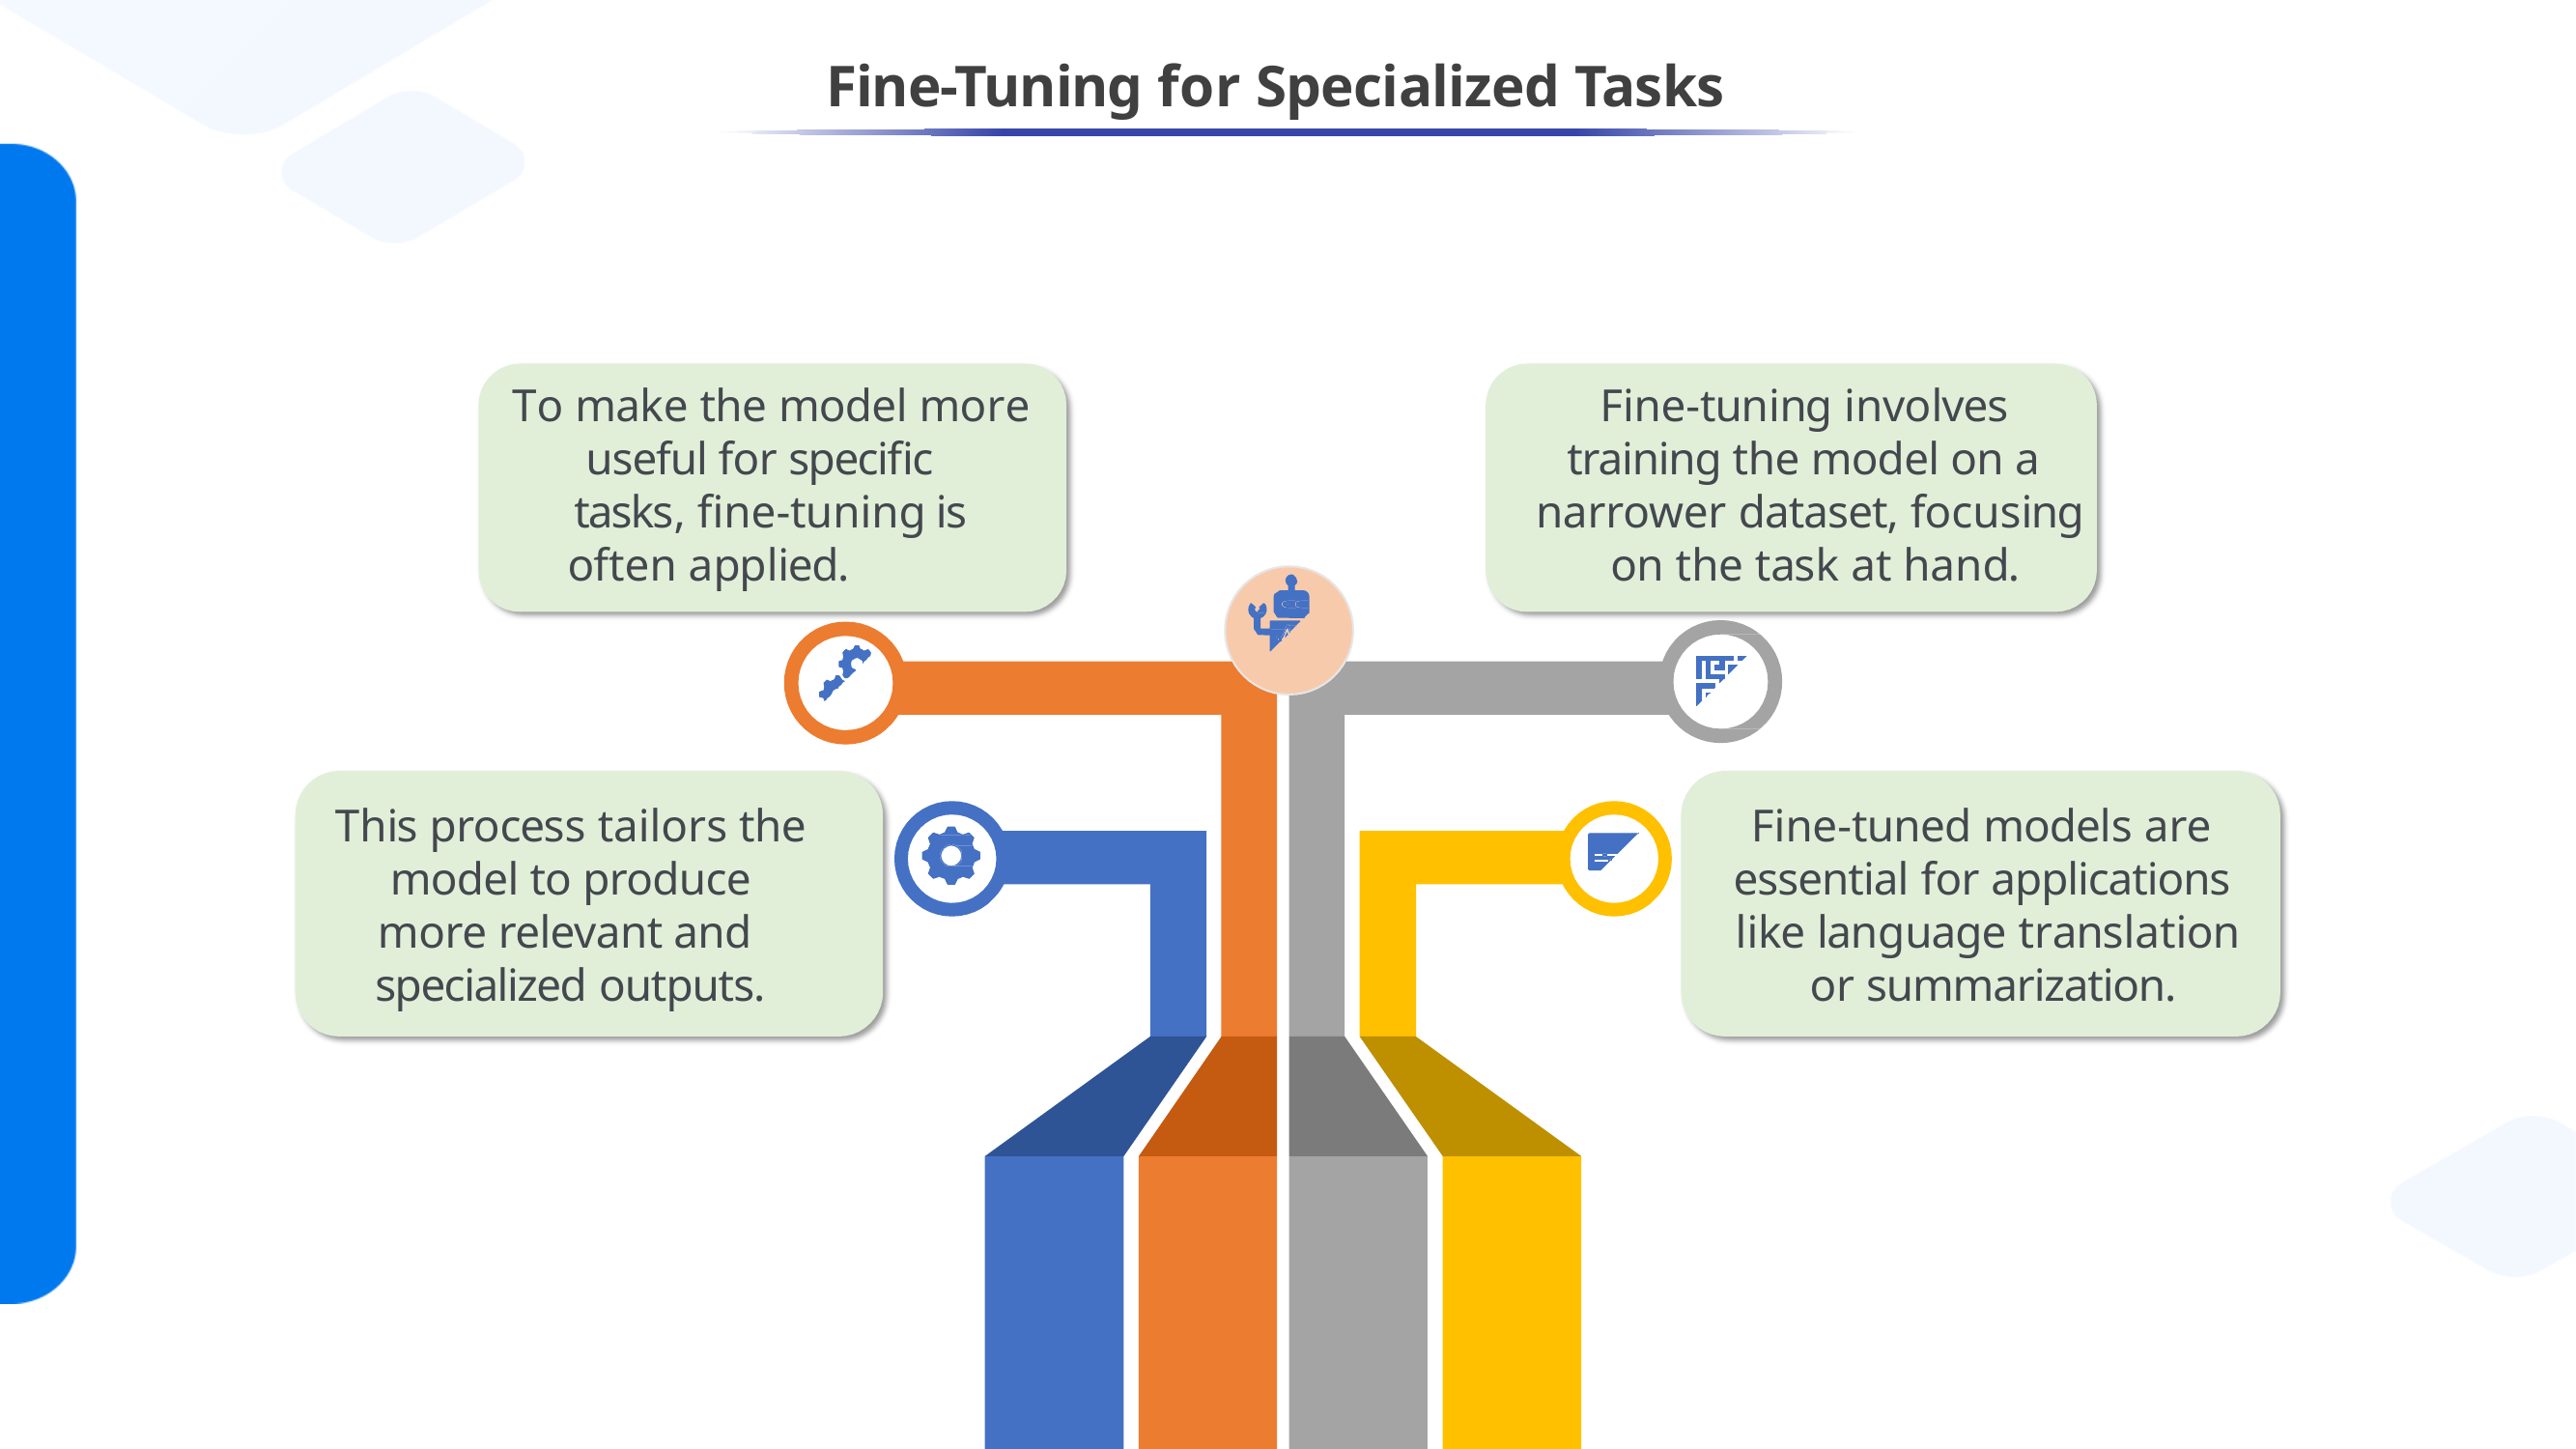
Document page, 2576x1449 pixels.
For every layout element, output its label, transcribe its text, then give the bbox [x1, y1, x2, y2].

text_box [291, 128, 2293, 1449]
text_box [819, 564, 1747, 886]
picture [0, 0, 2576, 1304]
title Fine-Tuning for Specialized Tasks [824, 48, 1752, 128]
